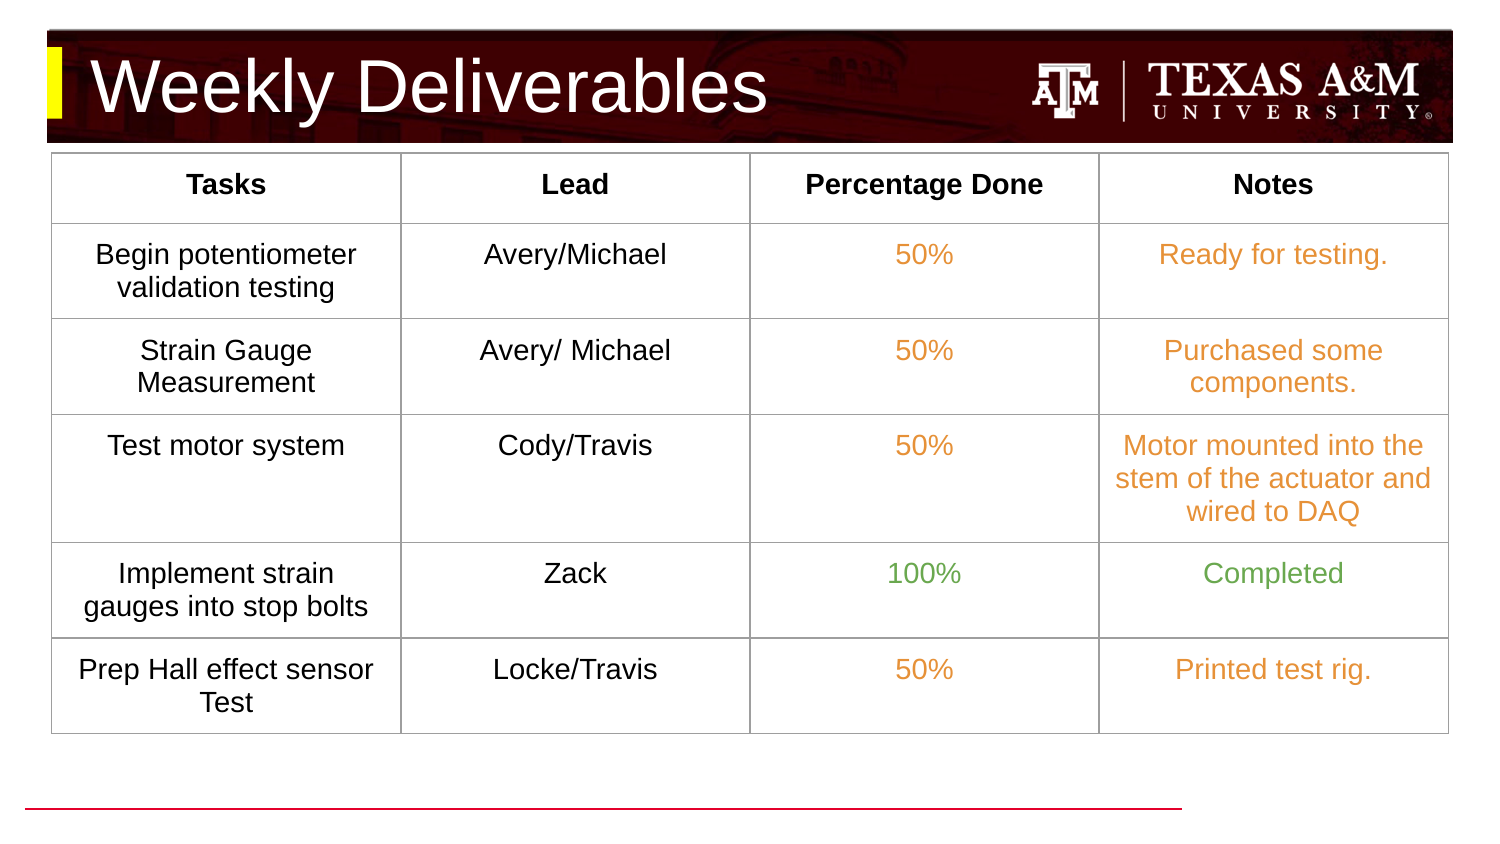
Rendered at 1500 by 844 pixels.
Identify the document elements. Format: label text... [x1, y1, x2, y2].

table_cell Prep Hall effect sensor Test [52, 639, 400, 733]
table_cell Test motor system [52, 415, 400, 542]
table_header Notes [1100, 154, 1448, 223]
table_cell Cody/Travis [402, 415, 749, 542]
table_cell Purchased some components. [1100, 319, 1448, 414]
table_header Lead [402, 154, 749, 223]
table_cell Avery/ Michael [402, 319, 749, 414]
table_header Percentage Done [751, 154, 1098, 223]
table_cell 100% [751, 543, 1098, 637]
table_header Tasks [52, 154, 400, 223]
table_cell Locke/Travis [402, 639, 749, 733]
table_cell Implement strain gauges into stop bolts [52, 543, 400, 637]
table_cell Completed [1100, 543, 1448, 637]
table_cell Avery/Michael [402, 224, 749, 318]
table_cell Strain Gauge Measurement [52, 319, 400, 414]
table_cell Motor mounted into the stem of the actuator and wired to DAQ [1100, 415, 1448, 542]
table_cell 50% [751, 415, 1098, 542]
table_cell Ready for testing. [1100, 224, 1448, 318]
title Weekly Deliverables [79, 12, 1025, 152]
table_cell Zack [402, 543, 749, 637]
table_cell 50% [751, 319, 1098, 414]
picture [47, 28, 79, 143]
table_cell 50% [751, 639, 1098, 733]
table_cell 50% [751, 224, 1098, 318]
table_cell Begin potentiometer validation testing [52, 224, 400, 318]
picture [1025, 28, 1453, 143]
table_cell Printed test rig. [1100, 639, 1448, 733]
